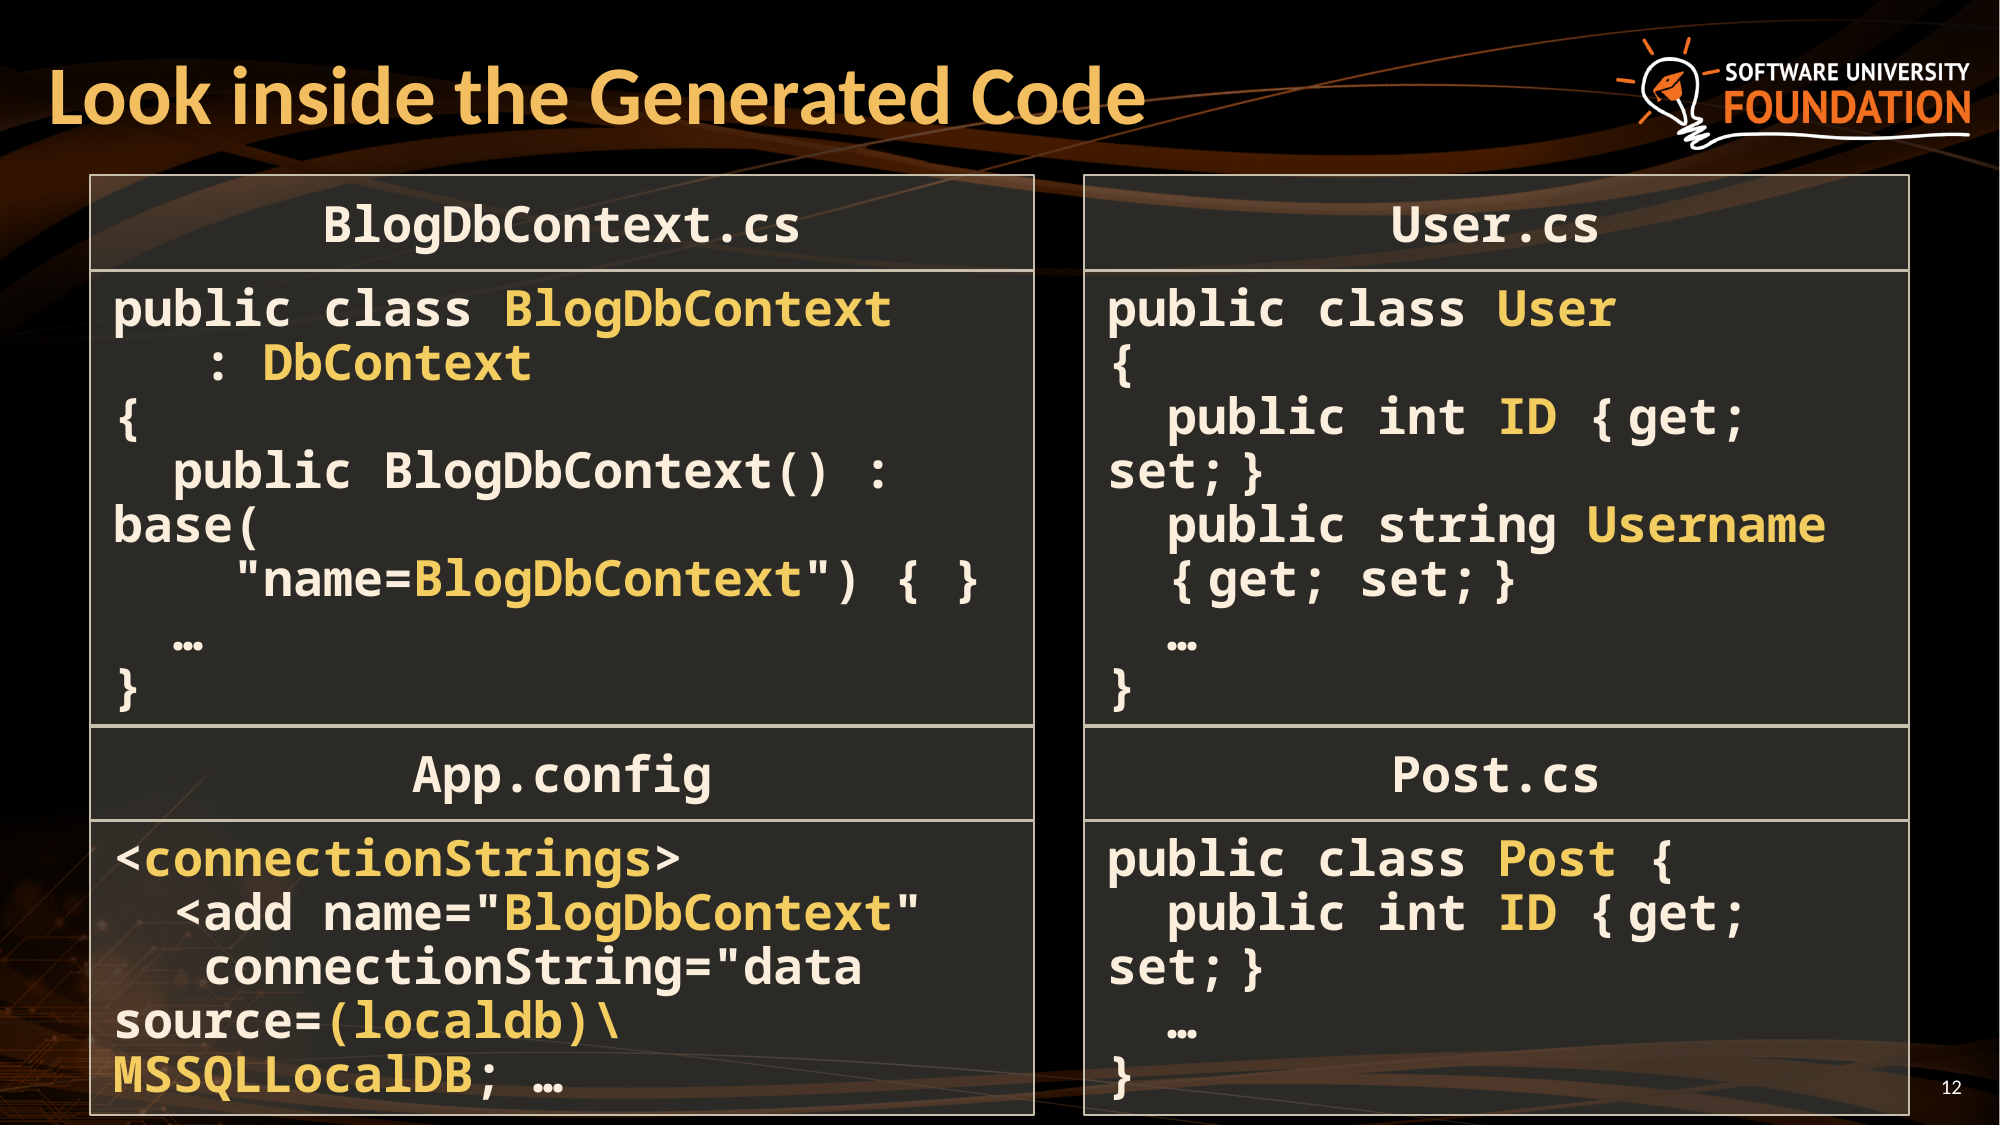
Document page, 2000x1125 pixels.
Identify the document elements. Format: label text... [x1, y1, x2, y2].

picture [0, 0, 2000, 1125]
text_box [1083, 174, 1909, 677]
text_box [1083, 724, 1909, 1064]
title Look inside the Generated Code [30, 6, 1602, 189]
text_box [90, 724, 1035, 1064]
slide_number 12 [1910, 1070, 1968, 1103]
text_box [90, 174, 1035, 677]
